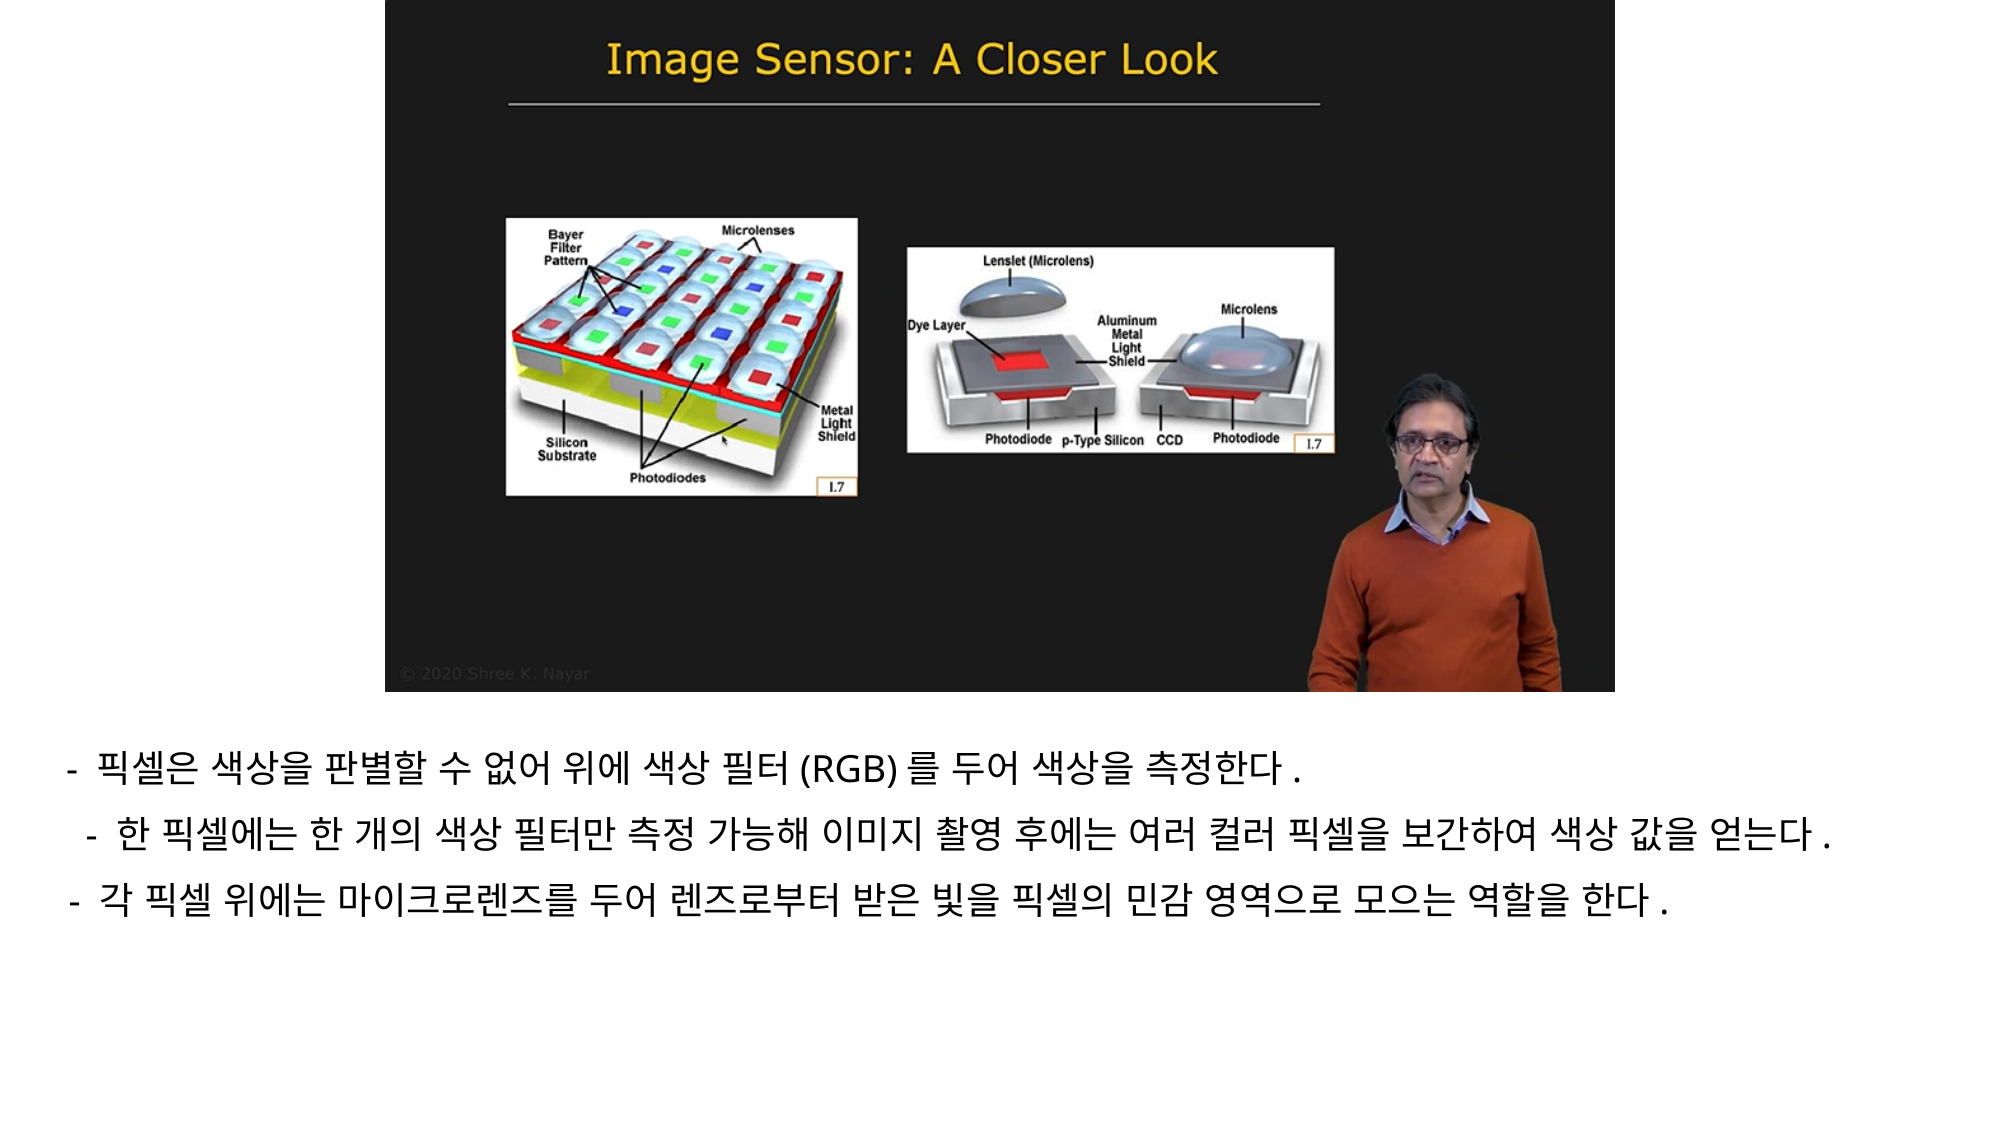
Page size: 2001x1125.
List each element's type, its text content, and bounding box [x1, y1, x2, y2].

text_box - 각 픽셀 위에는 마이크로렌즈를 두어 렌즈로부터 받은 빛을 픽셀의 민감 영역으로 모으는 역할을 한다. [53, 869, 1685, 930]
text_box - 픽셀은 색상을 판별할 수 없어 위에 색상 필터(RGB)를 두어 색상을 측정한다. [51, 737, 1317, 798]
picture [385, 0, 1615, 692]
text_box - 한 픽셀에는 한 개의 색상 필터만 측정 가능해 이미지 촬영 후에는 여러 컬러 픽셀을 보간하여 색상 값을 얻는다. [70, 803, 1857, 864]
